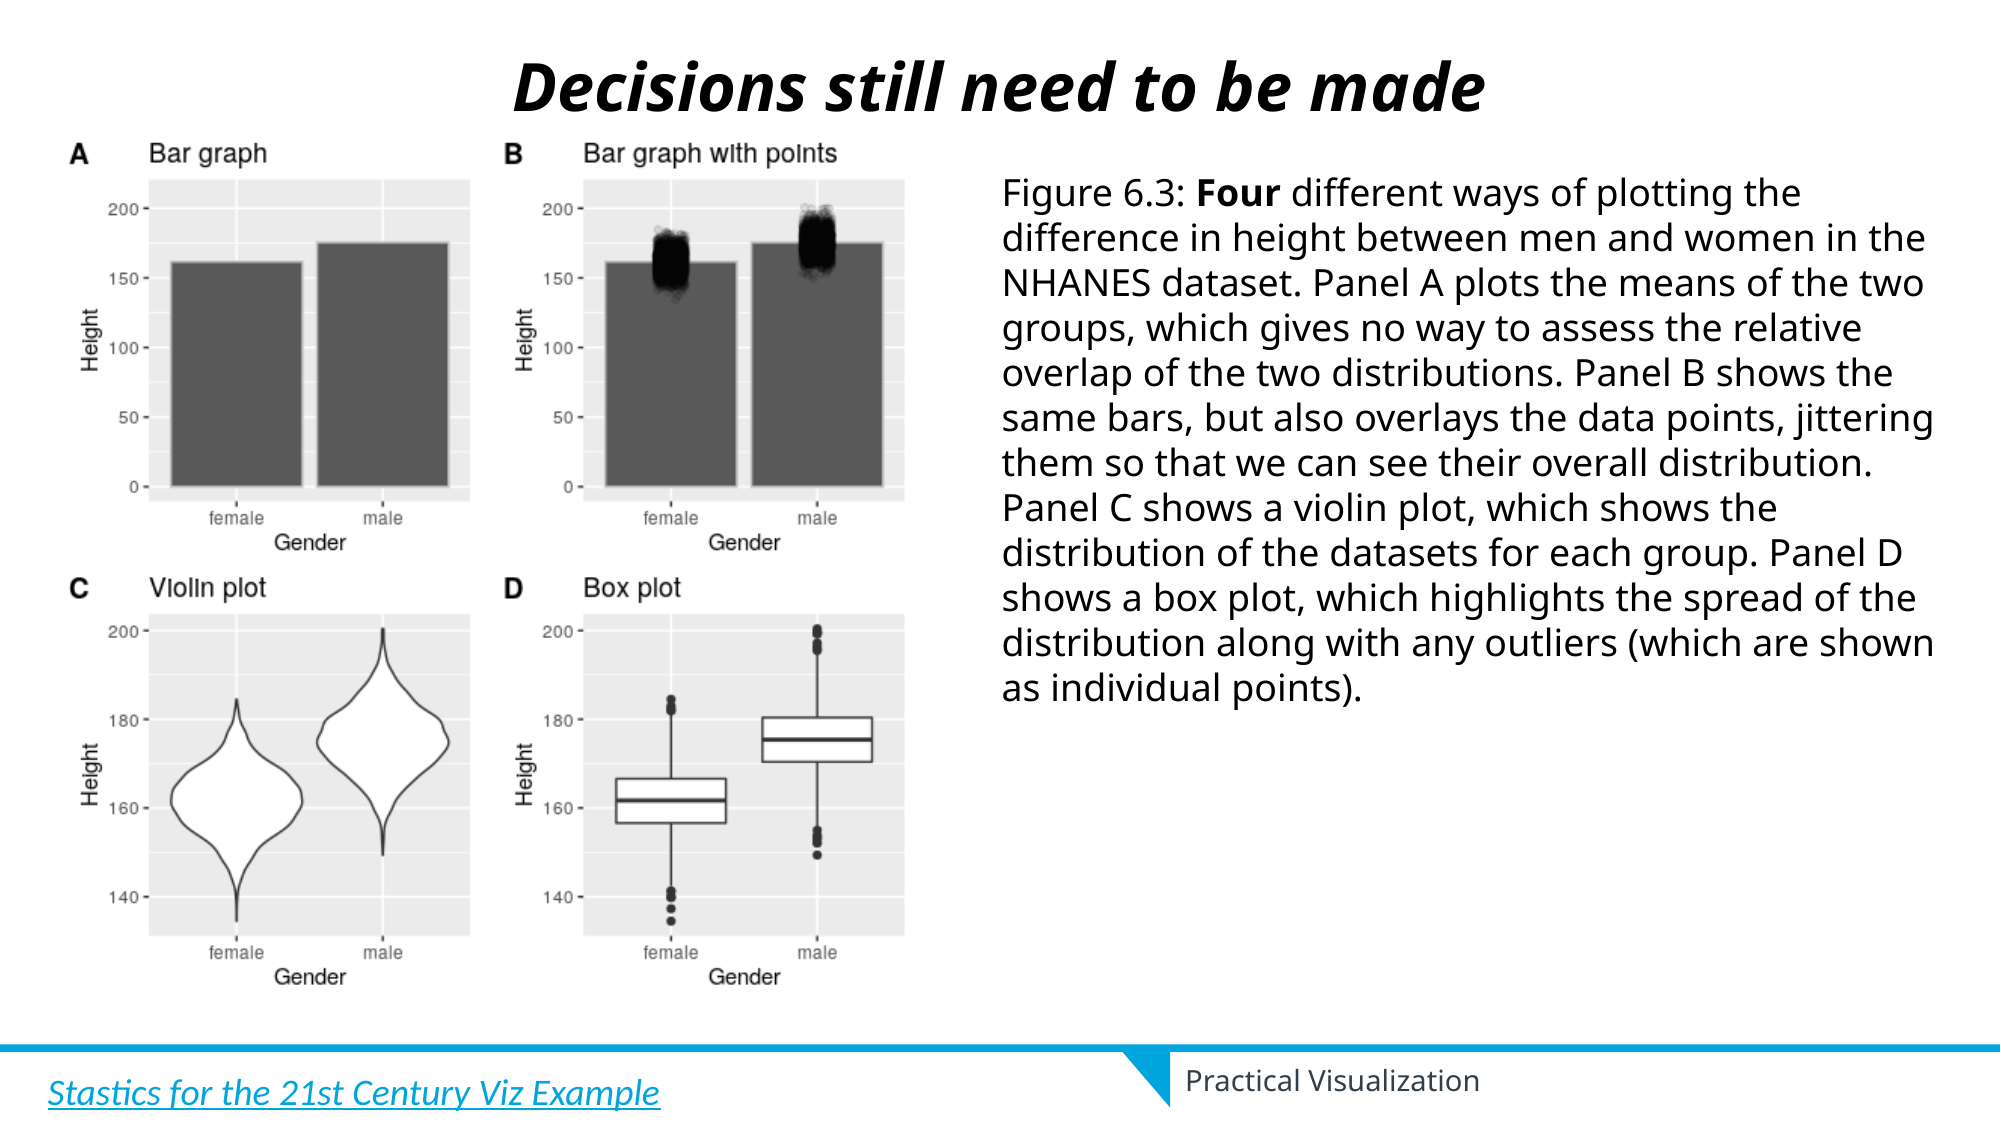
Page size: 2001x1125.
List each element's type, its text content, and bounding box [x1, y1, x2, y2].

list Decisions still need to be made [26, 0, 1974, 1006]
picture [60, 119, 953, 1000]
text_box Stastics for the 21st Century Viz Example [0, 1060, 856, 1121]
text_box Figure 6.3: Four different ways of plotting the difference in height between men and women in the NHANES dataset. Panel A plots the means of the two groups, which gives no way to assess the relative overlap of the two distributions. Panel B shows the same bars, but also overlays the data points, jittering them so that we can see their overall distribution. Panel C shows a violin plot, which shows the distribution of the datasets for each group. Panel D shows a box plot, which highlights the spread of the distribution along with any outliers (which are shown as individual points). [986, 161, 1987, 716]
list Practical Visualization [1170, 1065, 2000, 1098]
